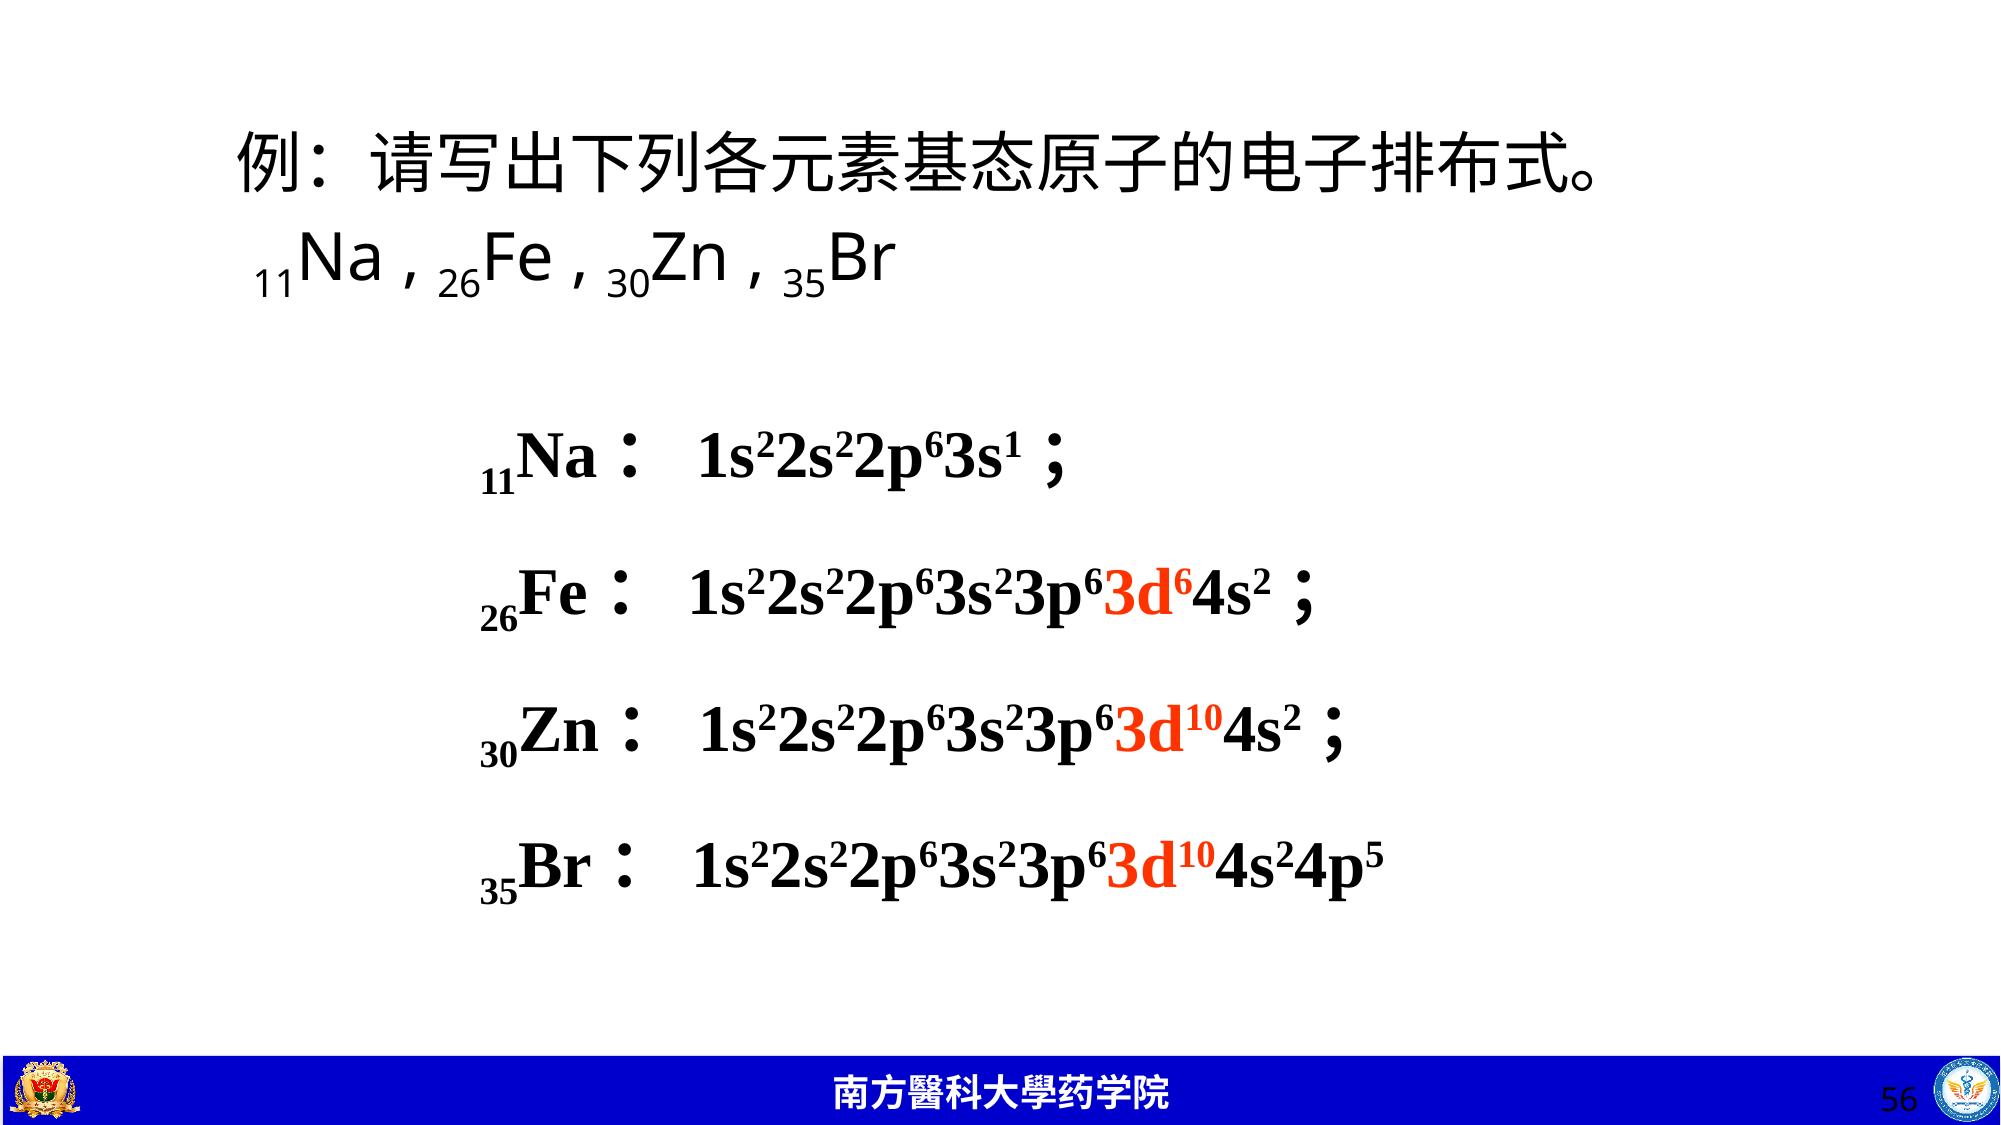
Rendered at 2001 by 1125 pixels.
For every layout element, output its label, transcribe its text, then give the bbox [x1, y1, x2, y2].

picture [1934, 1057, 2000, 1122]
list 例：请写出下列各元素基态原子的电子排布式。 11Na , 26Fe , 30Zn , 35Br [220, 113, 1697, 365]
picture [3, 1057, 86, 1120]
text_box 11Na：1s22s22p63s1； 26Fe：1s22s22p63s23p63d64s2； 30Zn：1s22s22p63s23p63d104s2； 35Br：1s22s22p63s23p63d104s24p5 [421, 358, 1461, 920]
slide_number 56 [1466, 1055, 1934, 1125]
